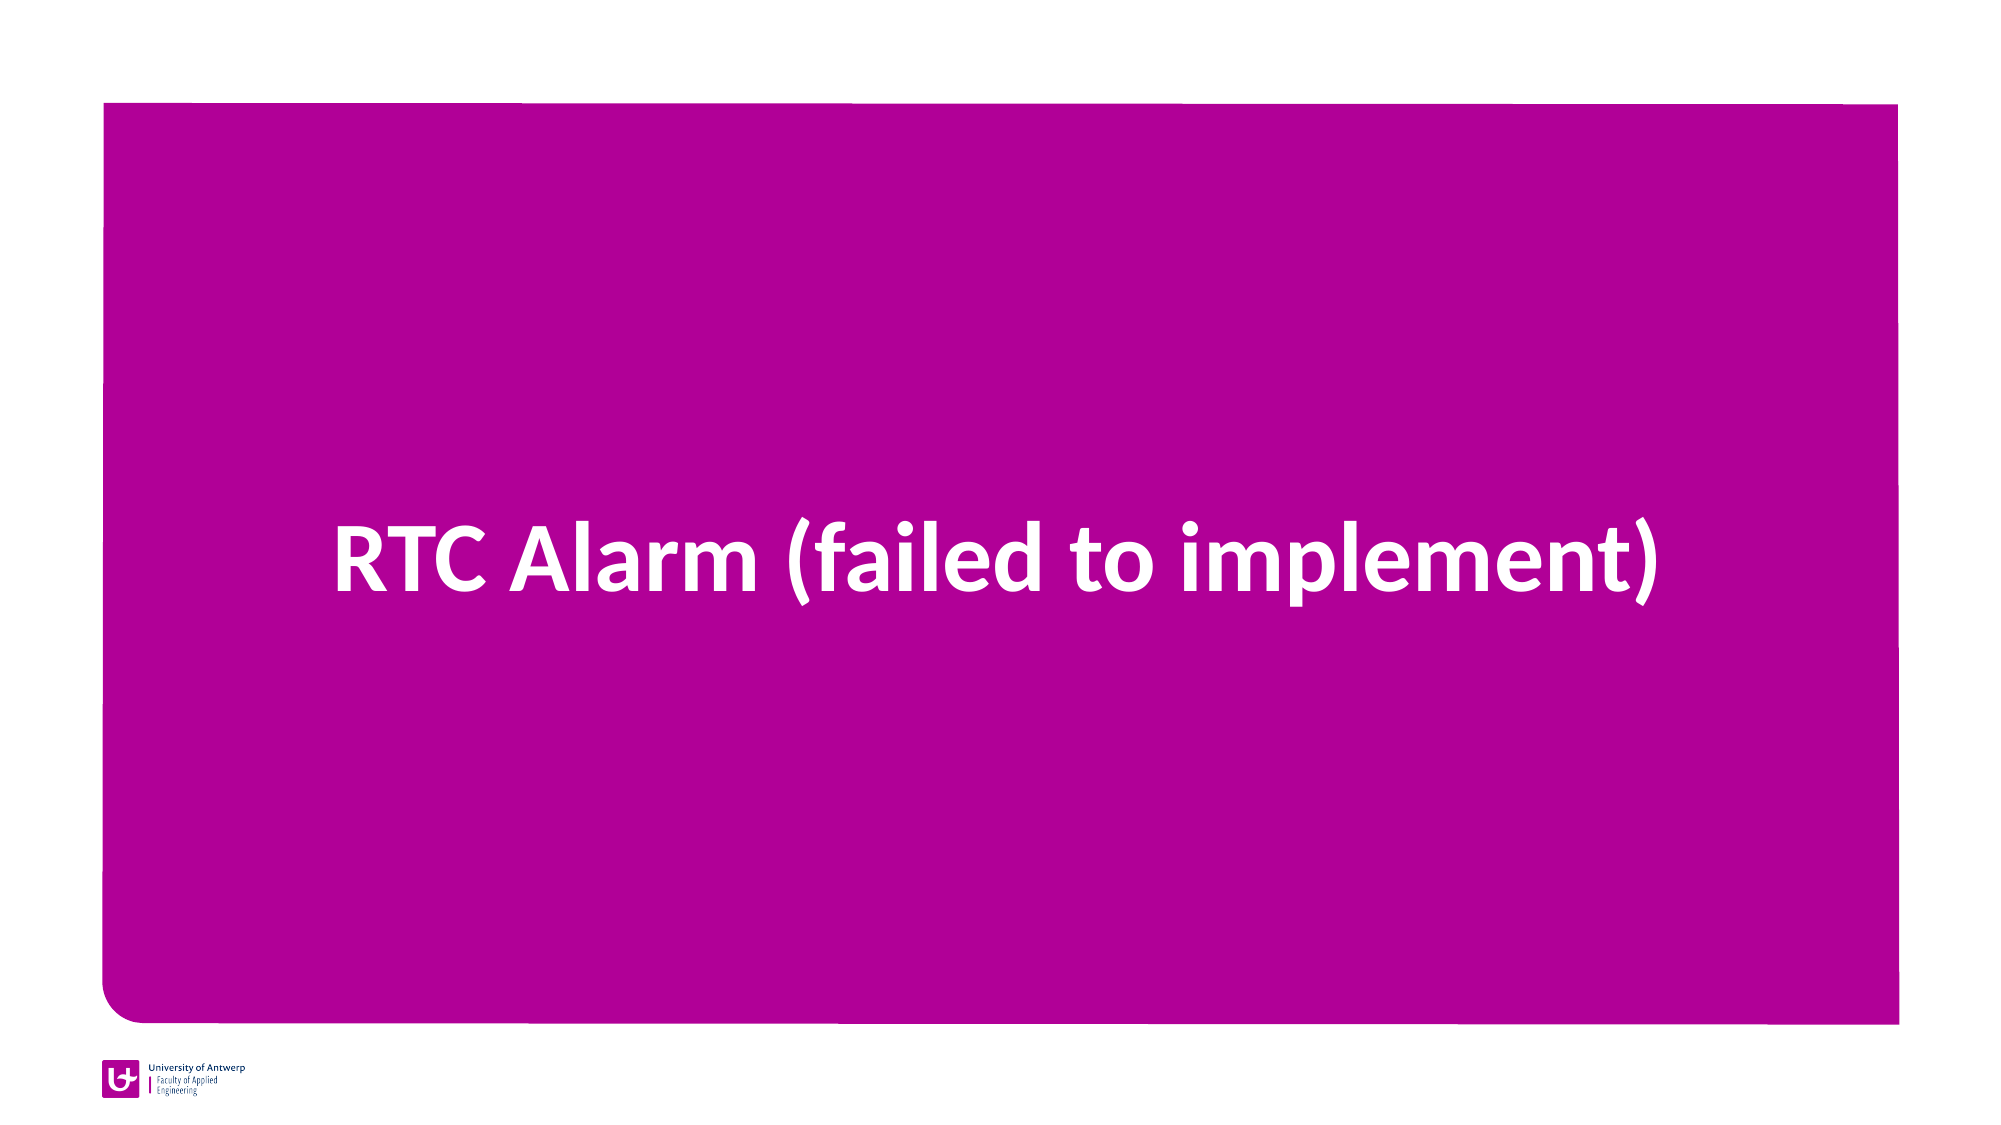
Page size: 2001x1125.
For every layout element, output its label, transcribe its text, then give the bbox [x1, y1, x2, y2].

picture [102, 1060, 245, 1098]
title RTC Alarm (failed to implement) [317, 450, 1683, 668]
